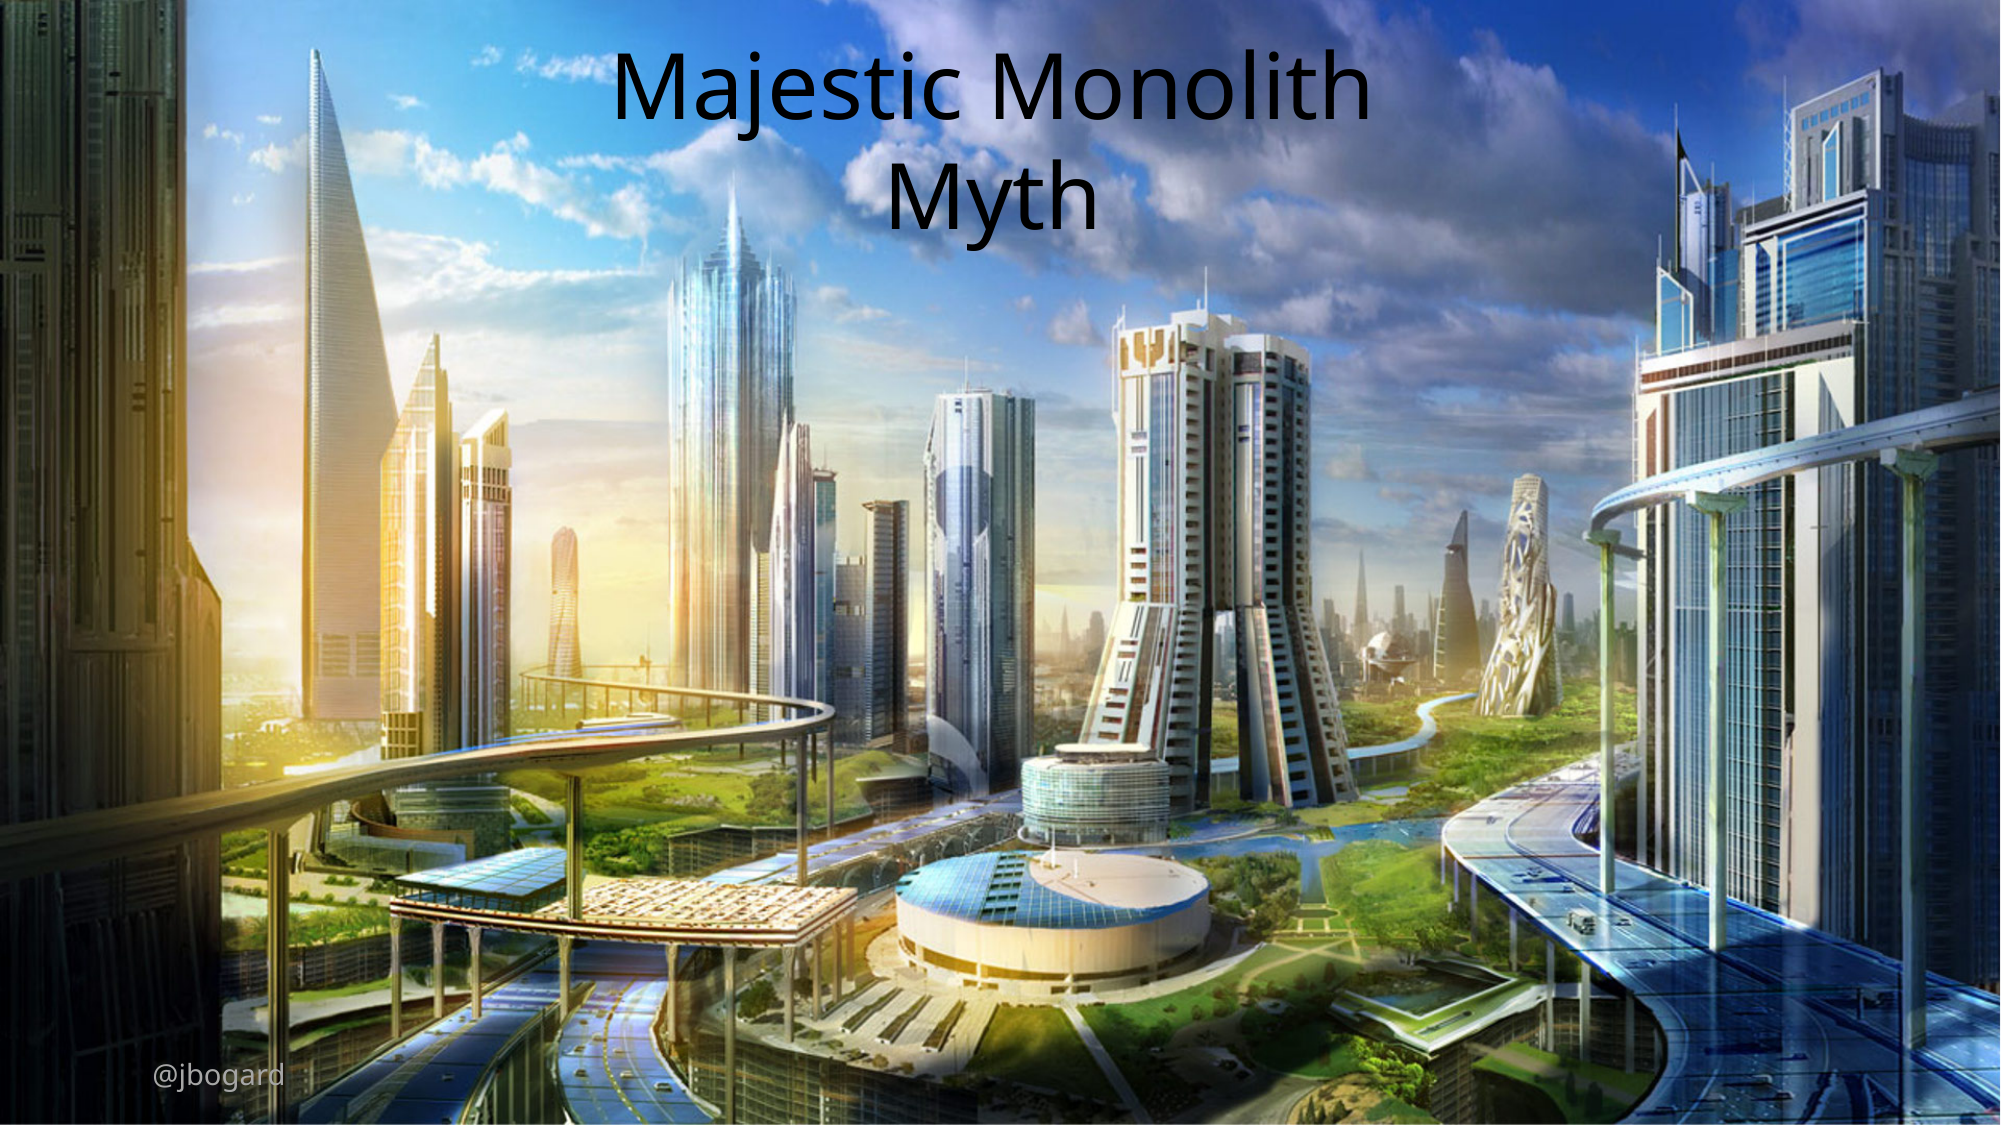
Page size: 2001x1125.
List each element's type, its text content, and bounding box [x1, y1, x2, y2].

text_box Majestic Monolith Myth [480, 20, 1506, 256]
picture [0, 0, 2001, 1125]
